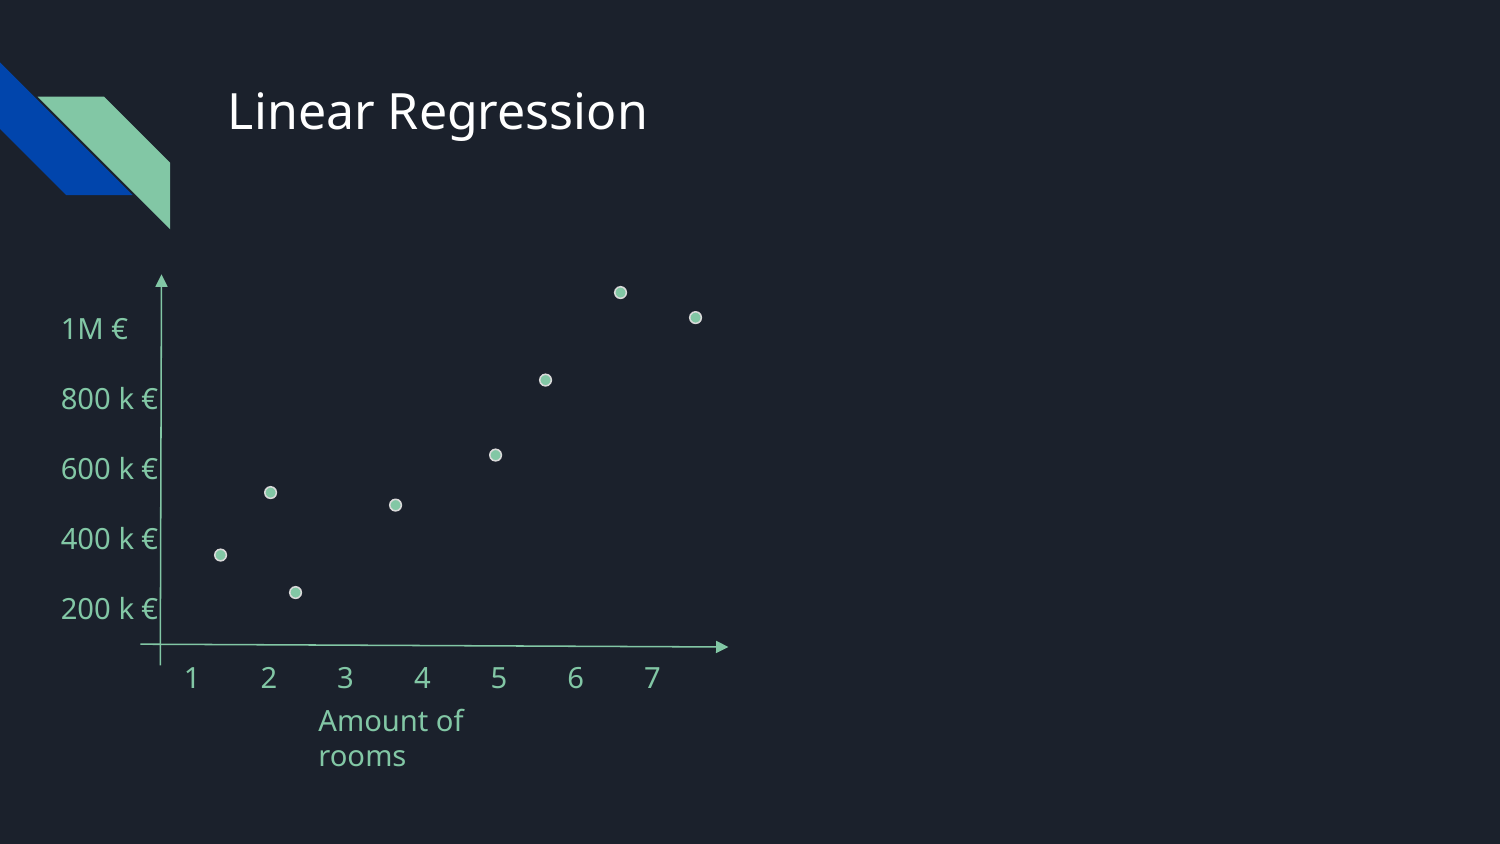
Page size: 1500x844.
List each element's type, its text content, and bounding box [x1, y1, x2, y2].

text_box [214, 549, 227, 561]
text_box [614, 286, 627, 299]
text_box 1M € 800 k € 600 k € 400 k € 200 k € [167, 295, 174, 641]
text_box [264, 486, 277, 499]
text_box [489, 449, 502, 461]
text_box [689, 311, 702, 324]
text_box 1 2 3 4 5 6 7 [161, 656, 716, 710]
text_box 1M € 800 k € 600 k € 400 k € 200 k € [45, 295, 155, 641]
text_box [539, 374, 552, 386]
text_box [389, 499, 402, 511]
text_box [140, 643, 729, 648]
text_box Amount of rooms [303, 710, 566, 787]
text_box [289, 586, 302, 599]
title Linear Regression [212, 64, 1368, 215]
